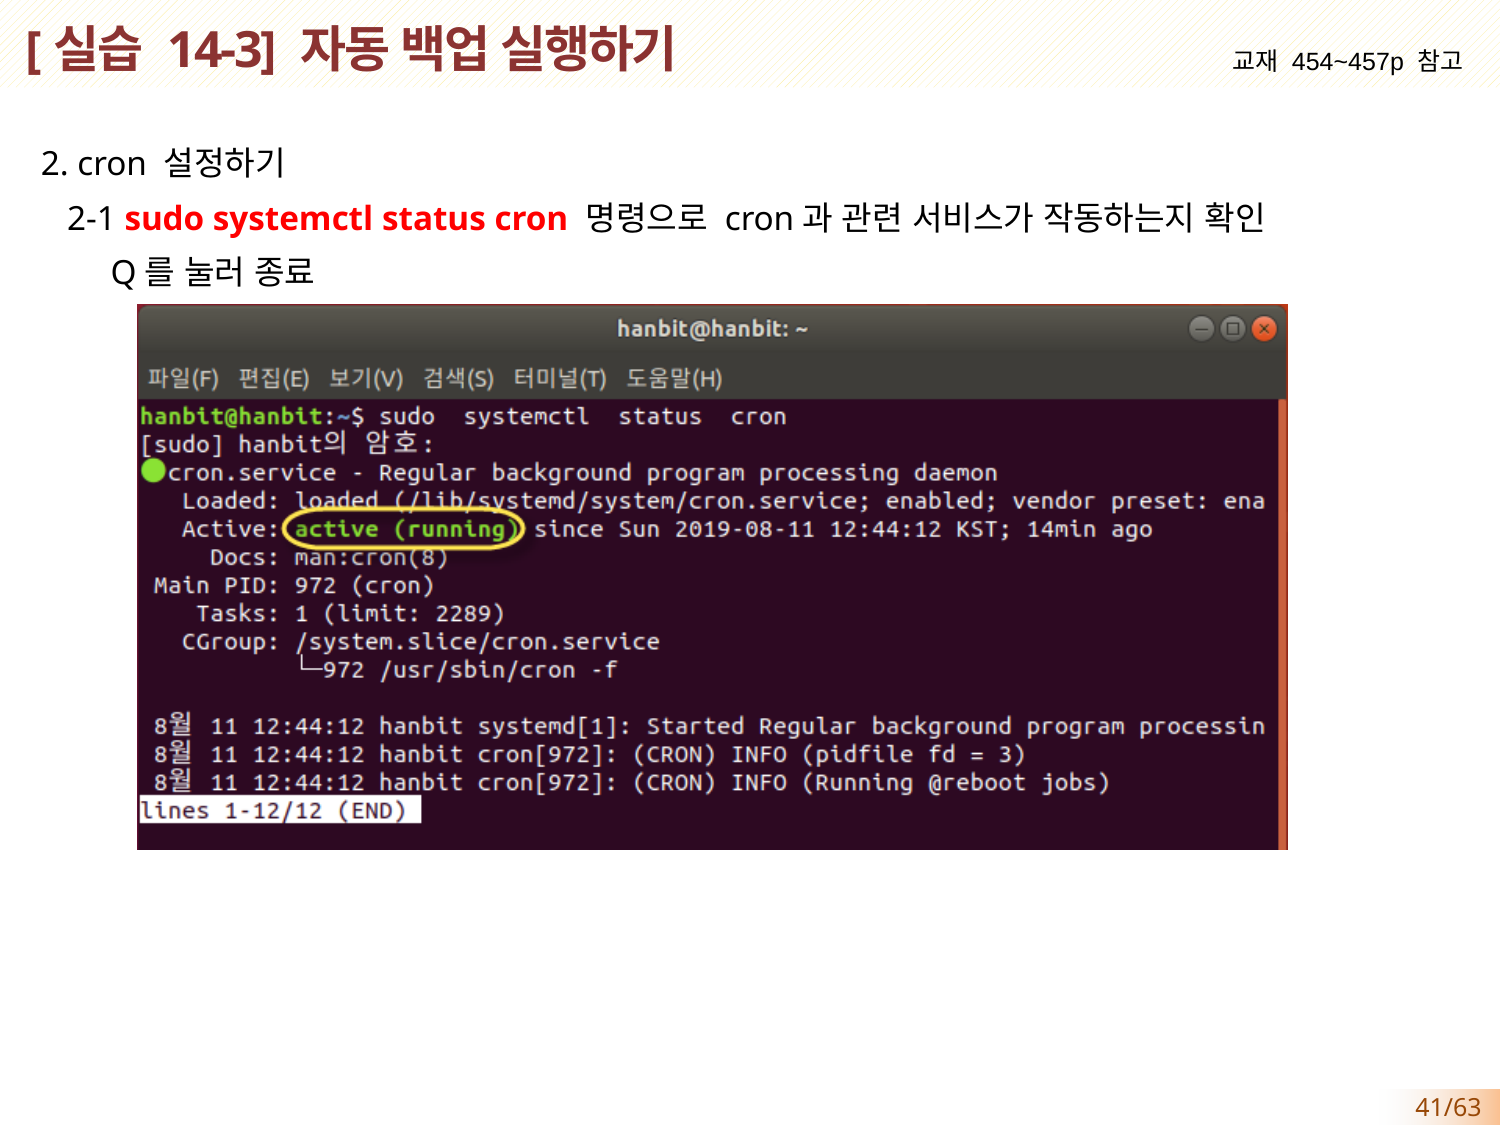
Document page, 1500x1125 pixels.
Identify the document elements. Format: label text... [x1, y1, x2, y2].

title [실습 14-3] 자동 백업 실행하기 [10, 8, 1288, 87]
picture [137, 303, 1288, 850]
list 2. cron 설정하기 2-1 sudo systemctl status cron 명령으로 cron과 관련 서비스가 작동하는지 확인 Q를 눌러 종료 [10, 126, 1500, 1125]
text_box 교재 454~457p 참고 [1217, 38, 1479, 83]
